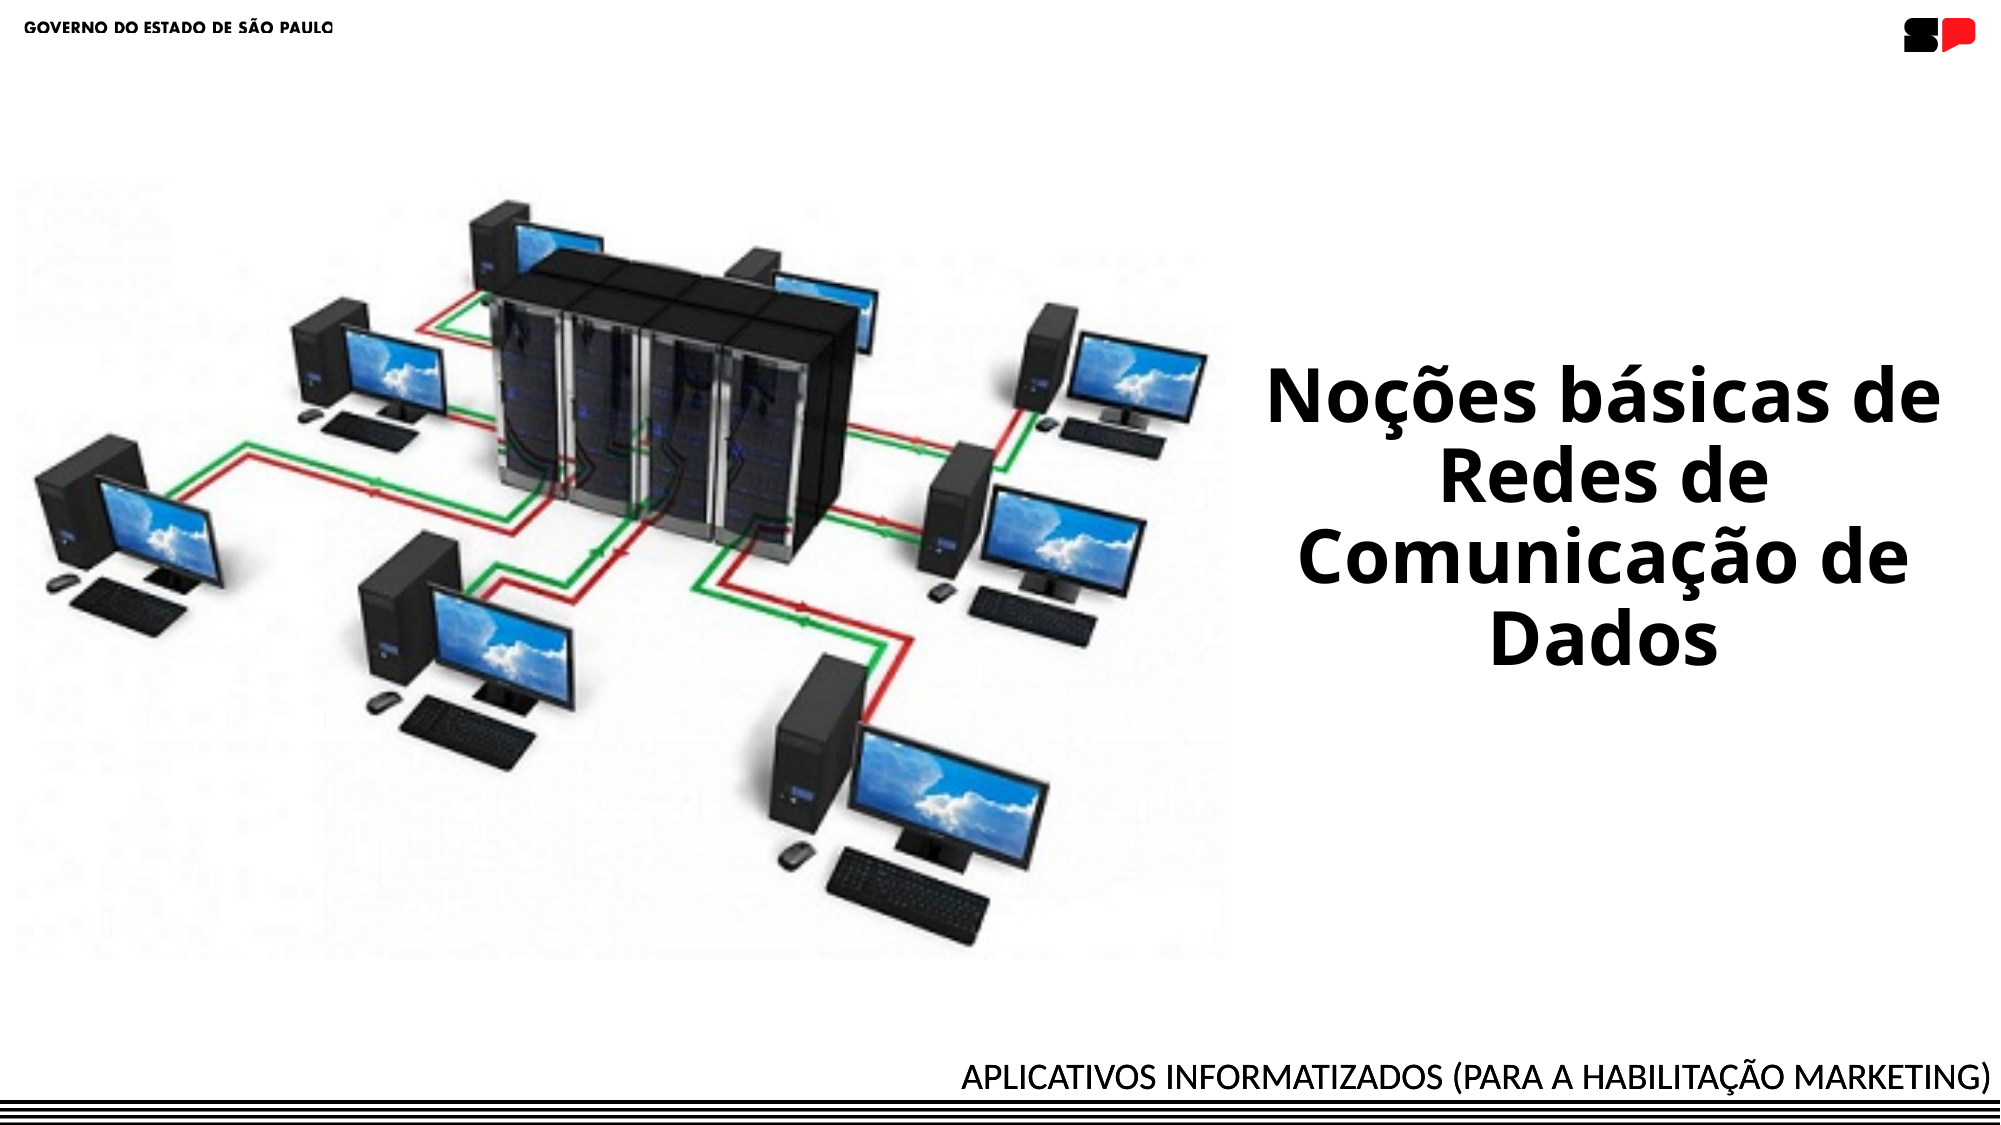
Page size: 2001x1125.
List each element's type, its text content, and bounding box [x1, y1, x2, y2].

text_box APLICATIVOS INFORMATIZADOS (PARA A HABILITAÇÃO MARKETING) [938, 1044, 2000, 1105]
picture [16, 181, 1225, 959]
text_box Noções básicas de Redes de Comunicação de Dados [1225, 349, 1984, 944]
